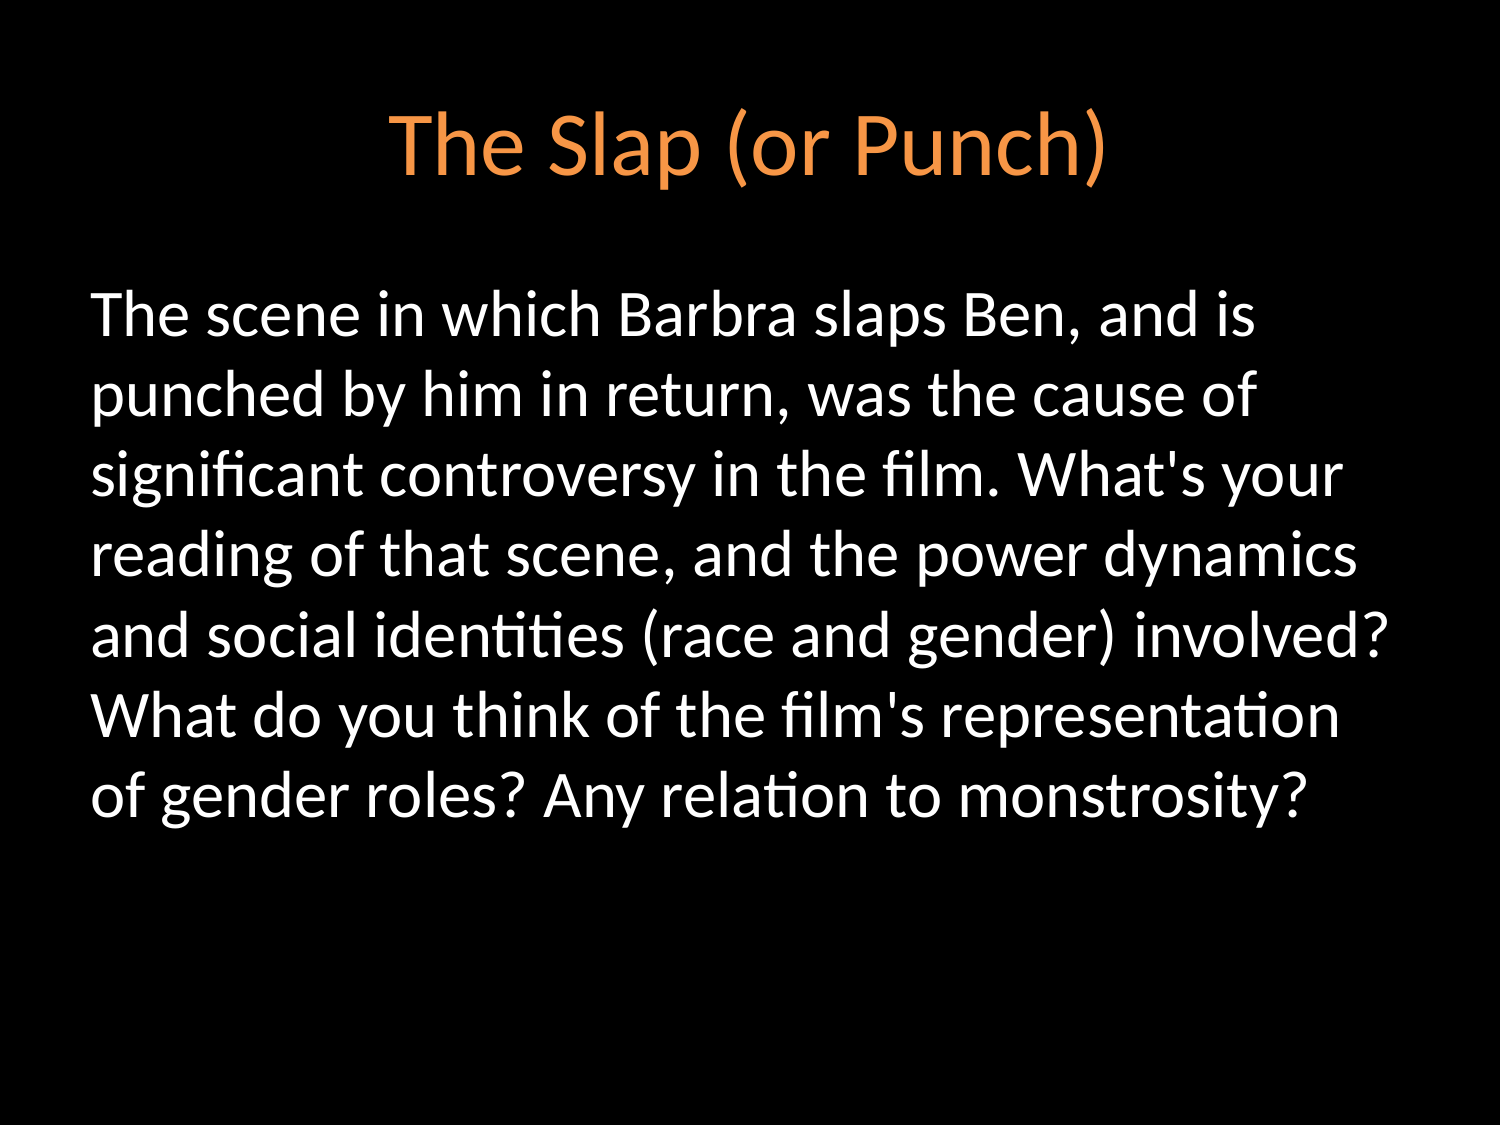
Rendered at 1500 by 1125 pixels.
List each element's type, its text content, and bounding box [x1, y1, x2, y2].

list The scene in which Barbra slaps Ben, and is punched by him in return, was the cause of significant controversy in the film. What's your reading of that scene, and the power dynamics and social identities (race and gender) involved? What do you think of the film's representation of gender roles? Any relation to monstrosity? [75, 262, 1425, 1005]
title The Slap (or Punch) [75, 45, 1425, 233]
